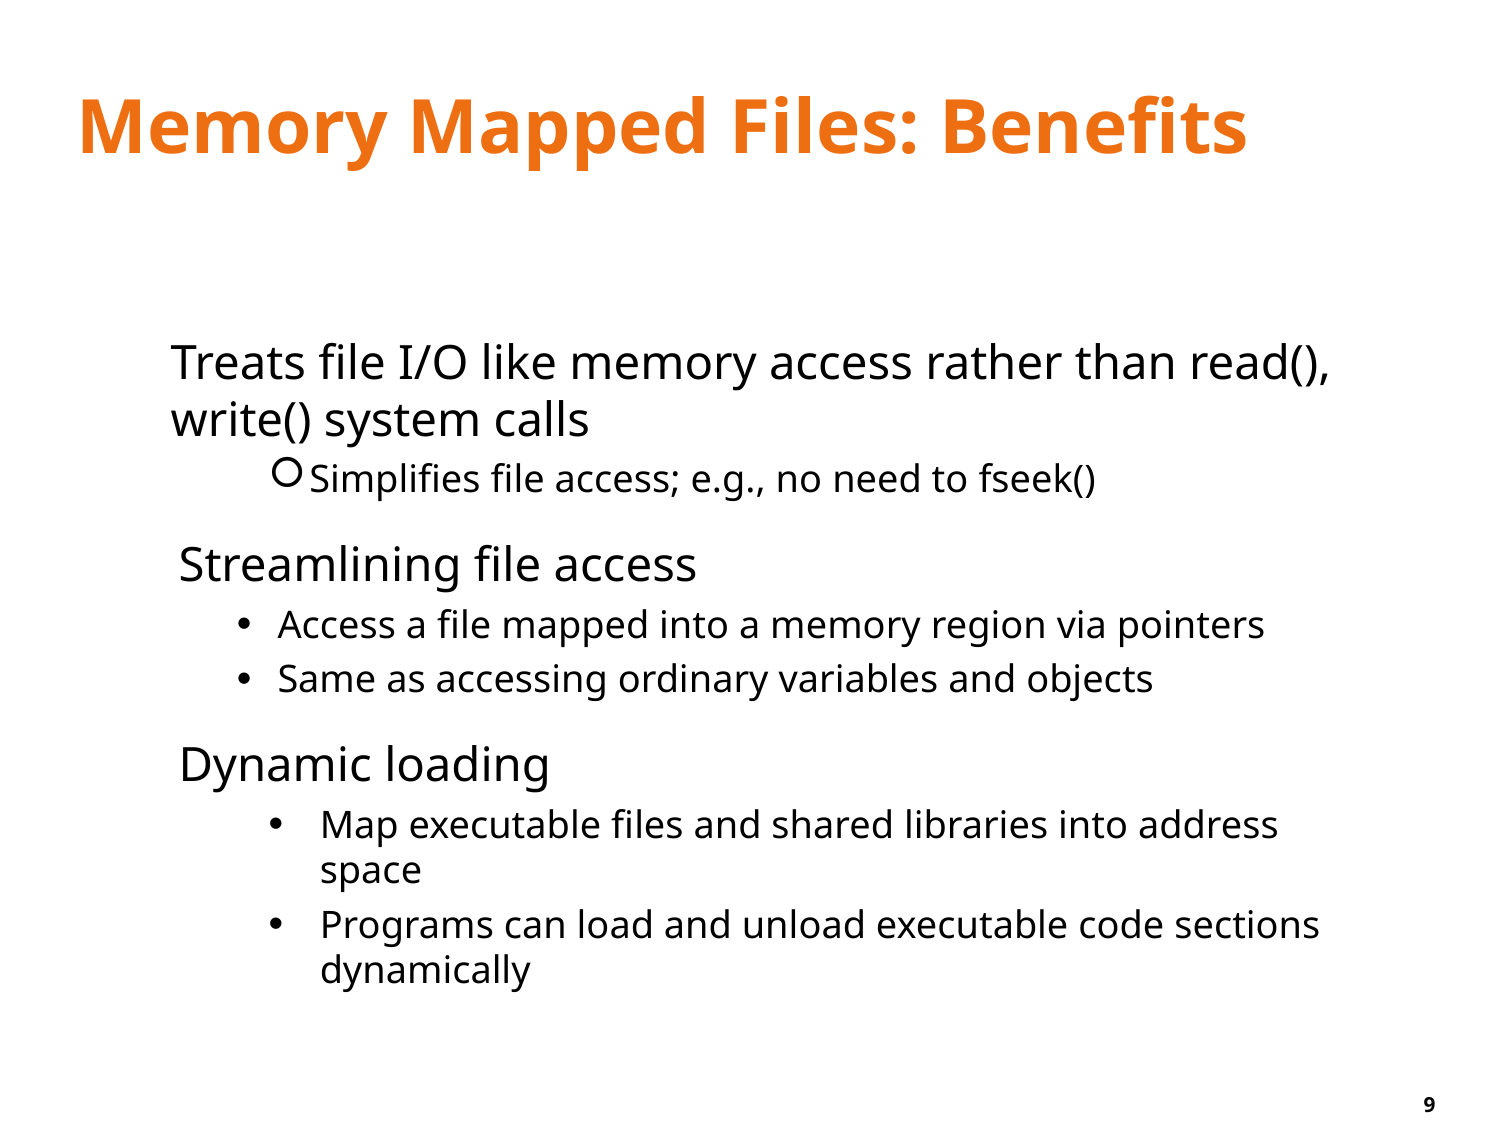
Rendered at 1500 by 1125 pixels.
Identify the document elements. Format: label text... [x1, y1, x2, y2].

title Memory Mapped Files: Benefits [61, 60, 1438, 187]
list Treats file I/O like memory access rather than read(), write() system calls Simplifies file access; e.g., no need to fseek() Streamlining file access Access a file mapped into a memory region via pointers Same as accessing ordinary variables and objects Dynamic loading Map executable files and shared libraries into address space Programs can load and unload executable code sections dynamically [155, 324, 1413, 1000]
